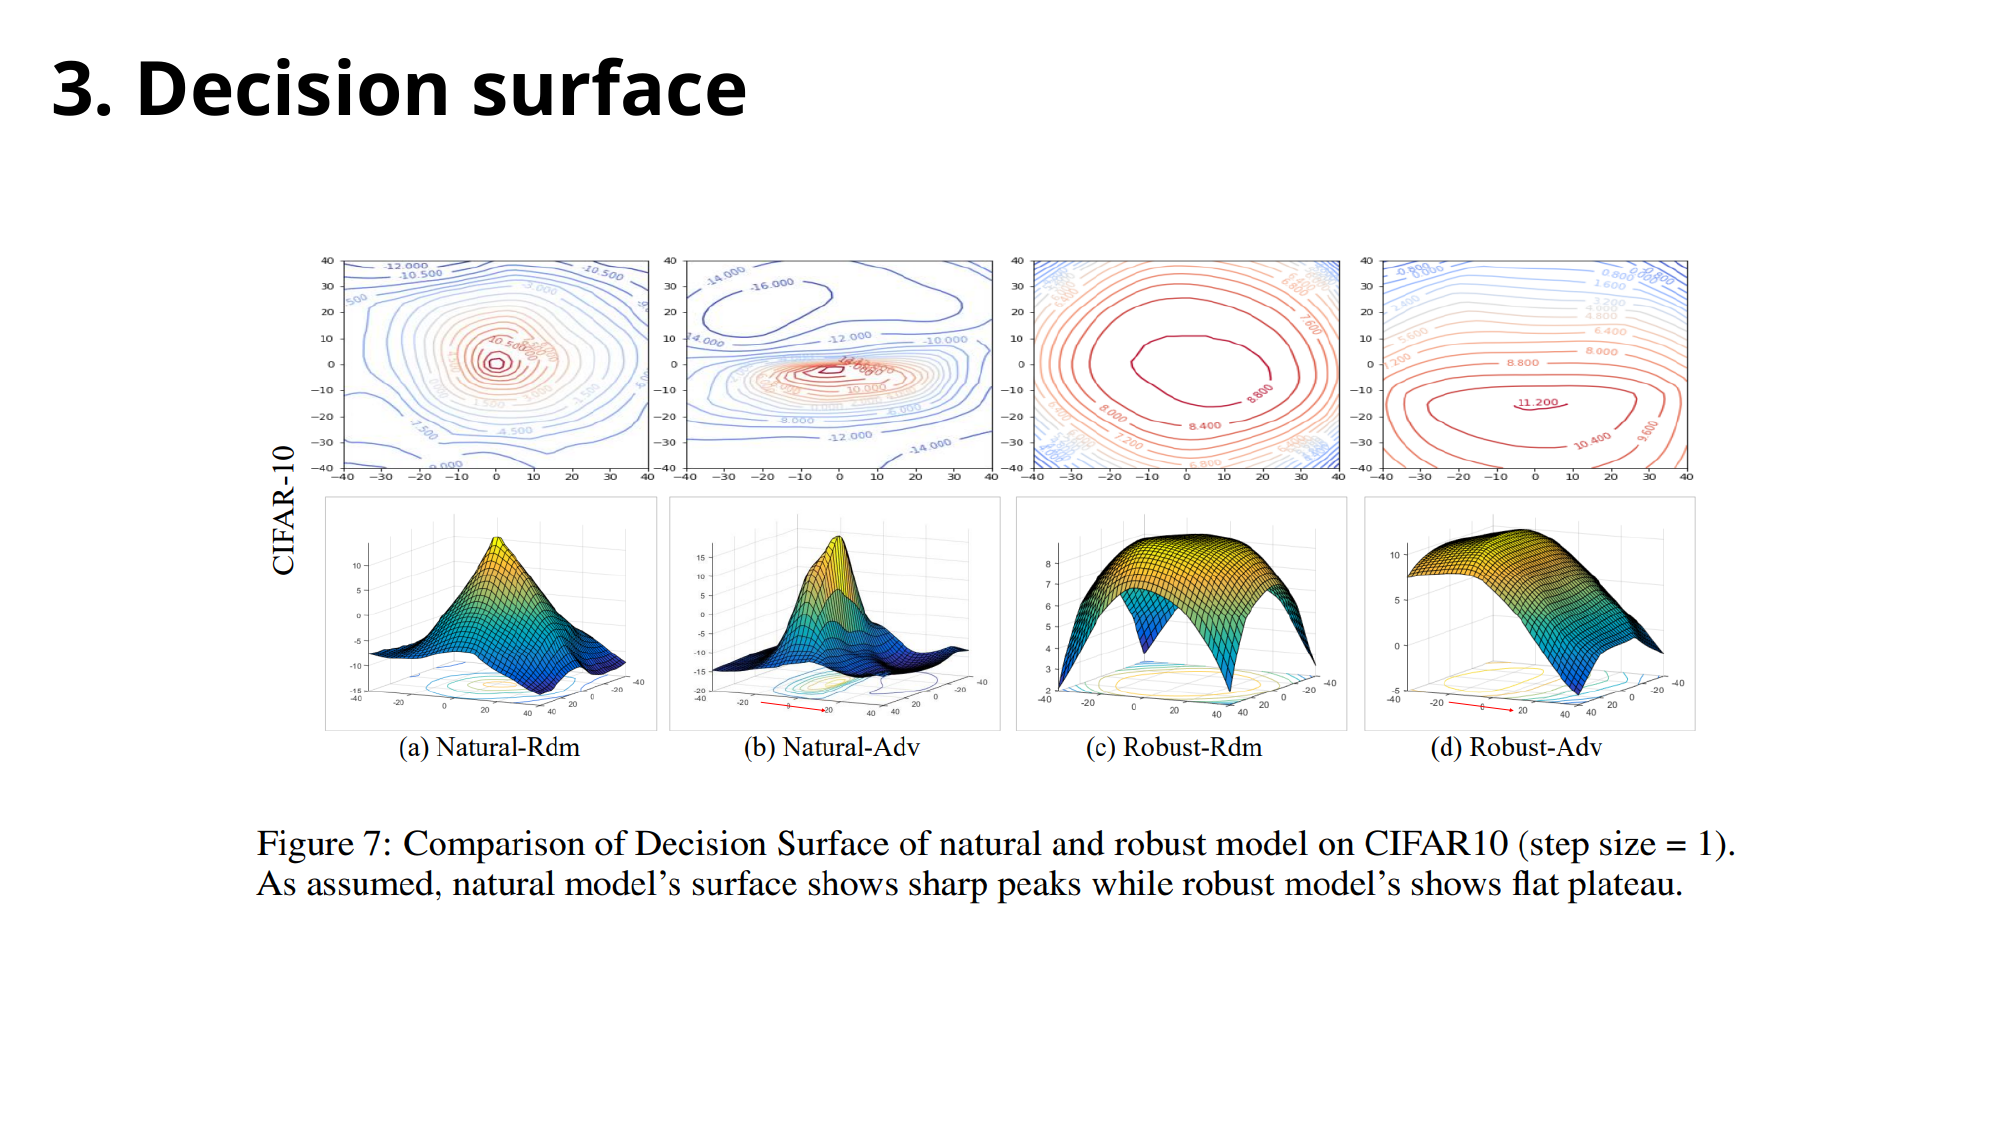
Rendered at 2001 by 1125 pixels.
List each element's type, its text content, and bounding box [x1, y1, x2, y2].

picture [246, 229, 1754, 923]
text_box 3. Decision surface [36, 32, 1996, 138]
